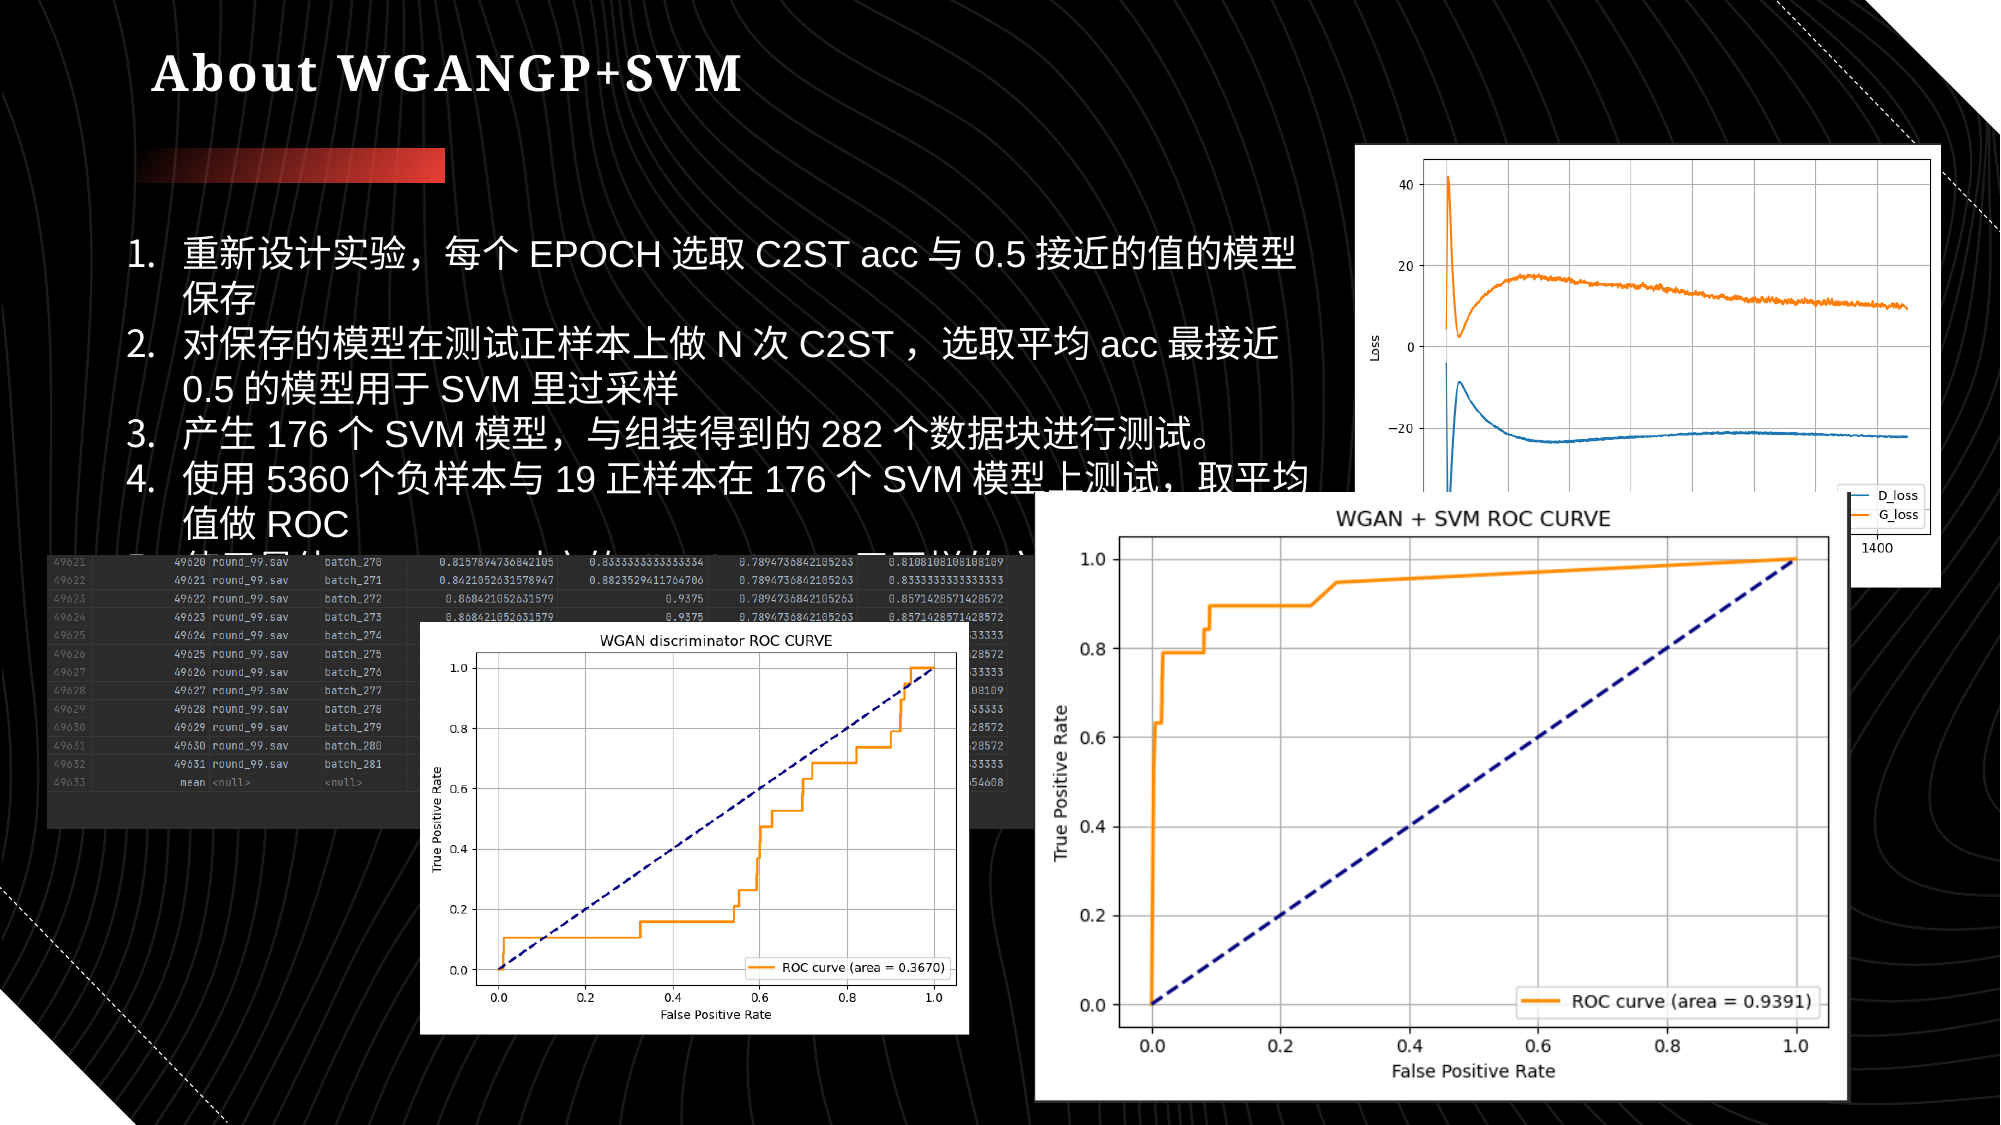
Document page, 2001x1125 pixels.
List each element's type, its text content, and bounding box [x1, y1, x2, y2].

text_box 重新设计实验，每个EPOCH选取C2ST acc与0.5接近的值的模型保存 对保存的模型在测试正样本上做N次C2ST，选取平均acc最接近0.5的模型用于SVM里过采样 产生176个SVM模型，与组装得到的282个数据块进行测试。 使用5360个负样本与19正样本在176个SVM模型上测试，取平均值做ROC 使用最佳generator对应的discriminator用同样的方法做ROC [111, 222, 1342, 555]
title About WGANGP+SVM [136, 27, 1863, 124]
picture [47, 143, 1941, 1103]
